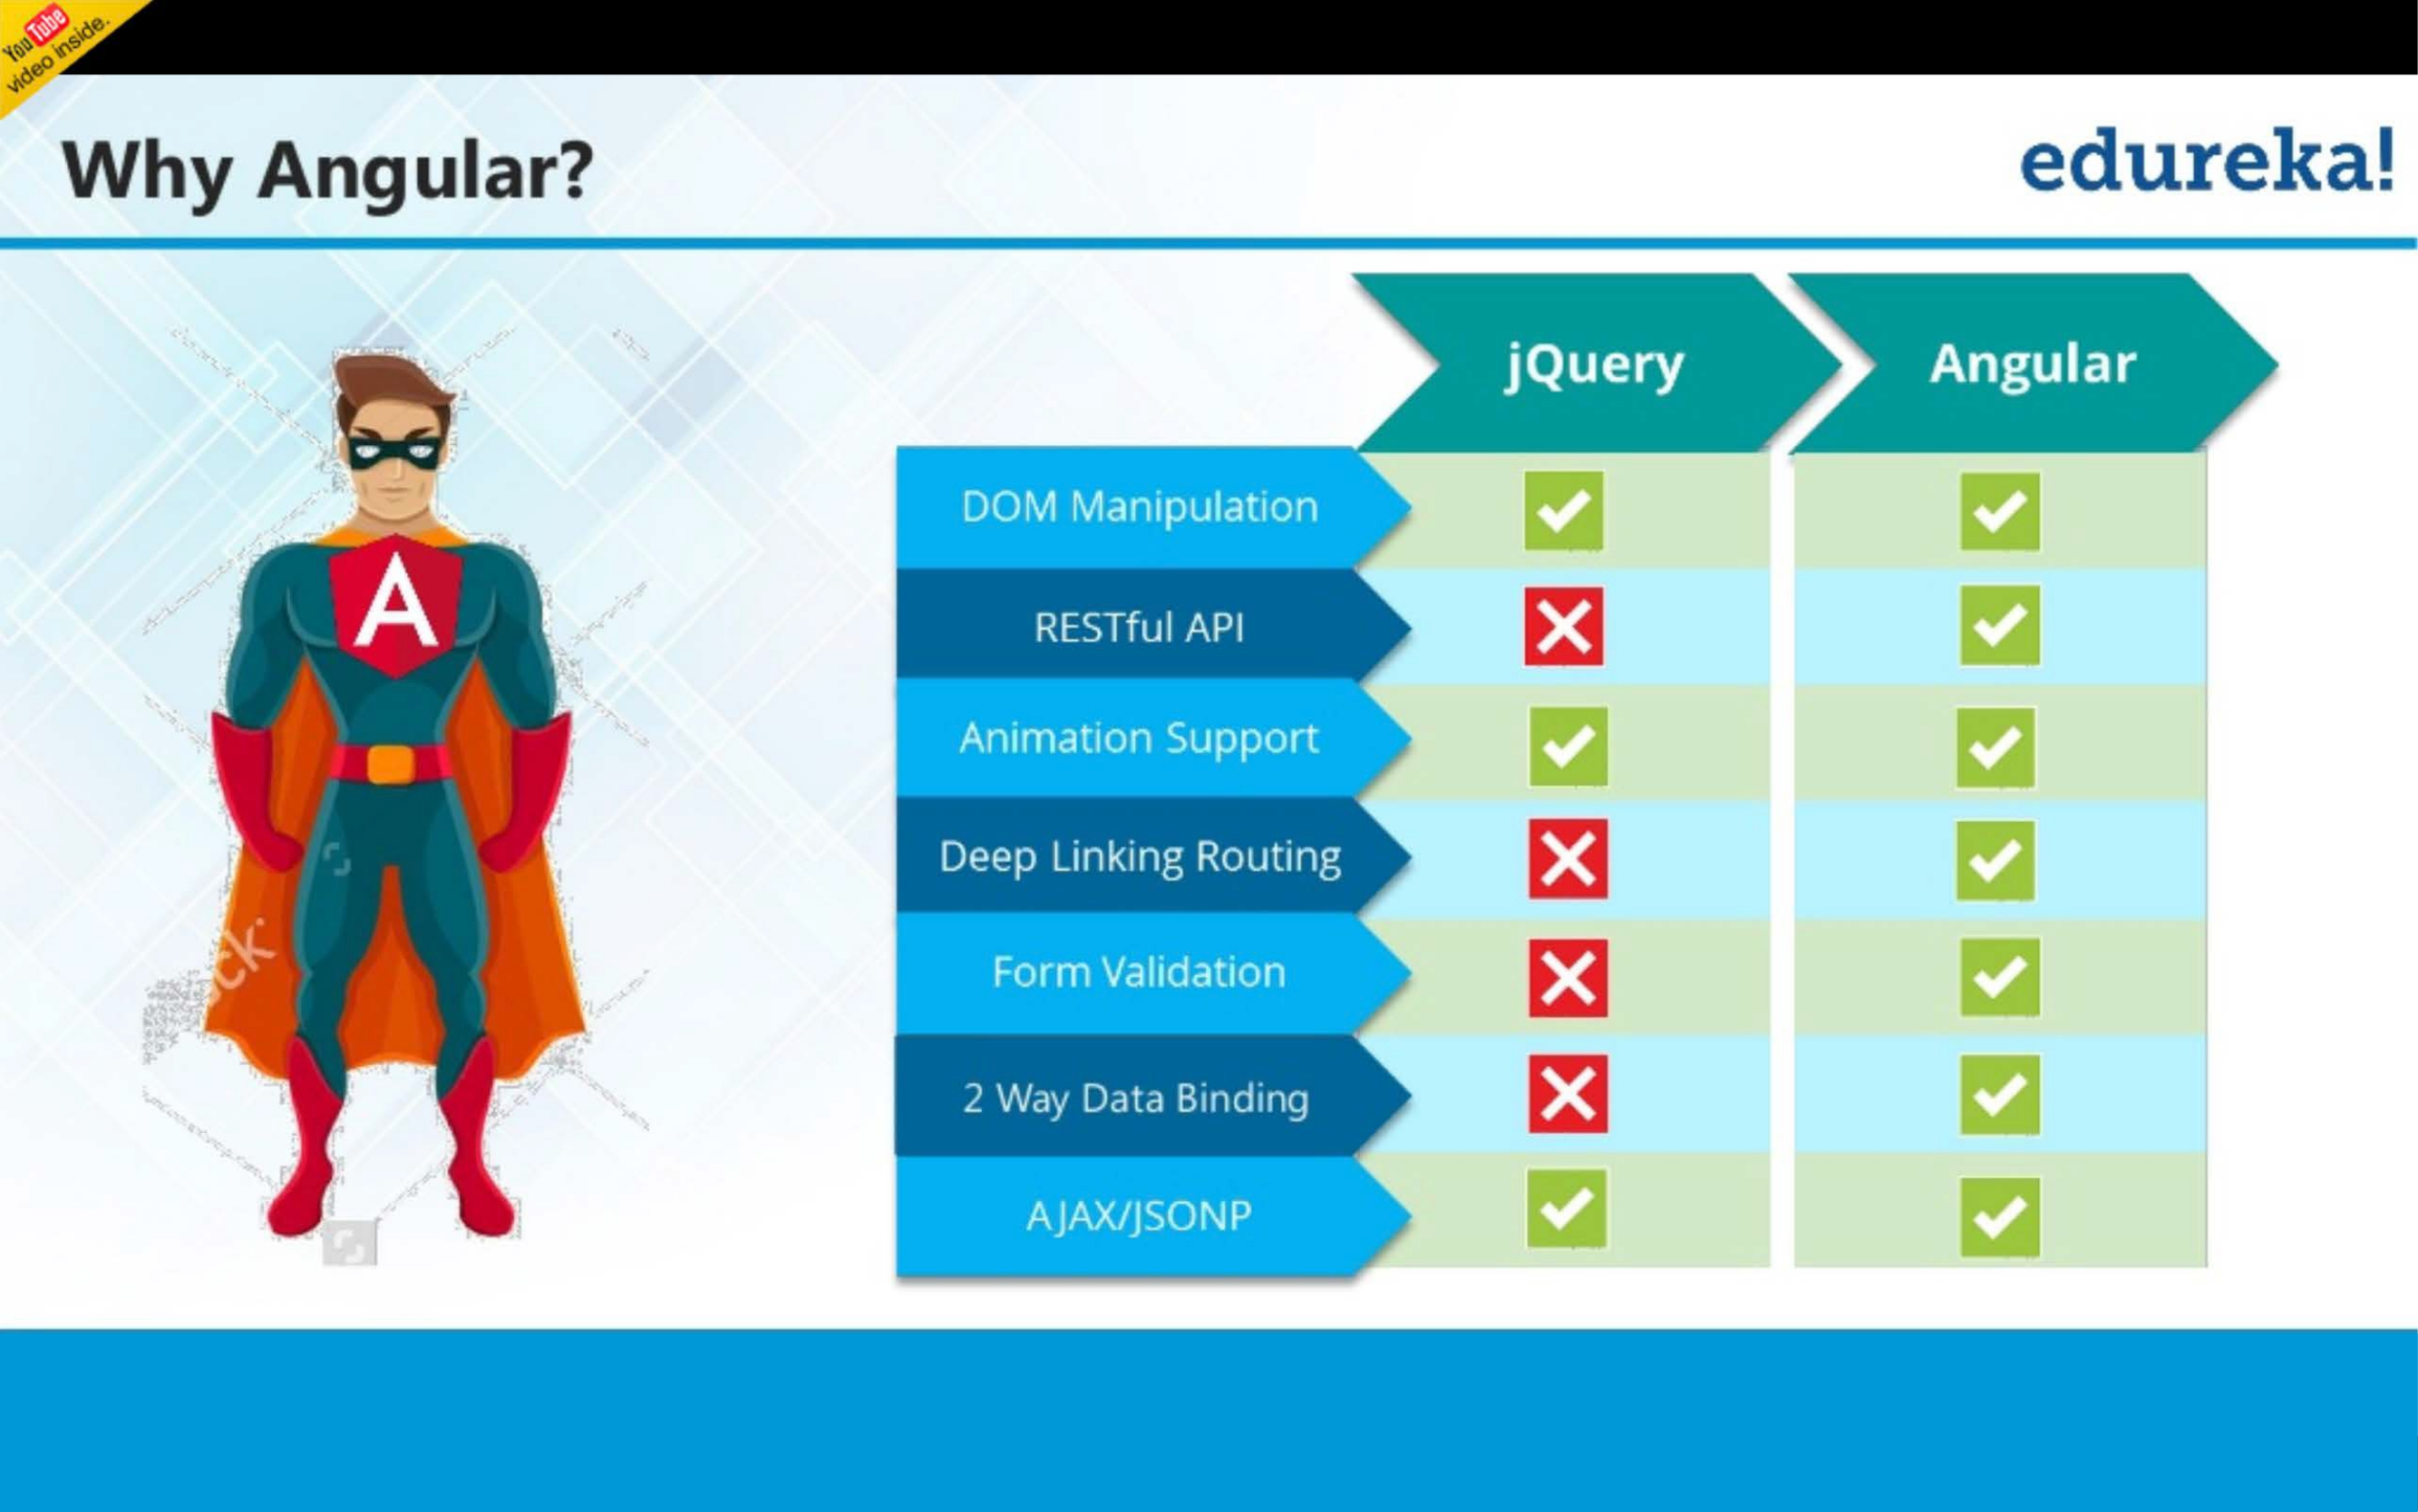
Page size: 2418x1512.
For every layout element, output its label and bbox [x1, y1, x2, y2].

text_box [0, 0, 2418, 1332]
text_box [0, 1332, 2418, 1512]
